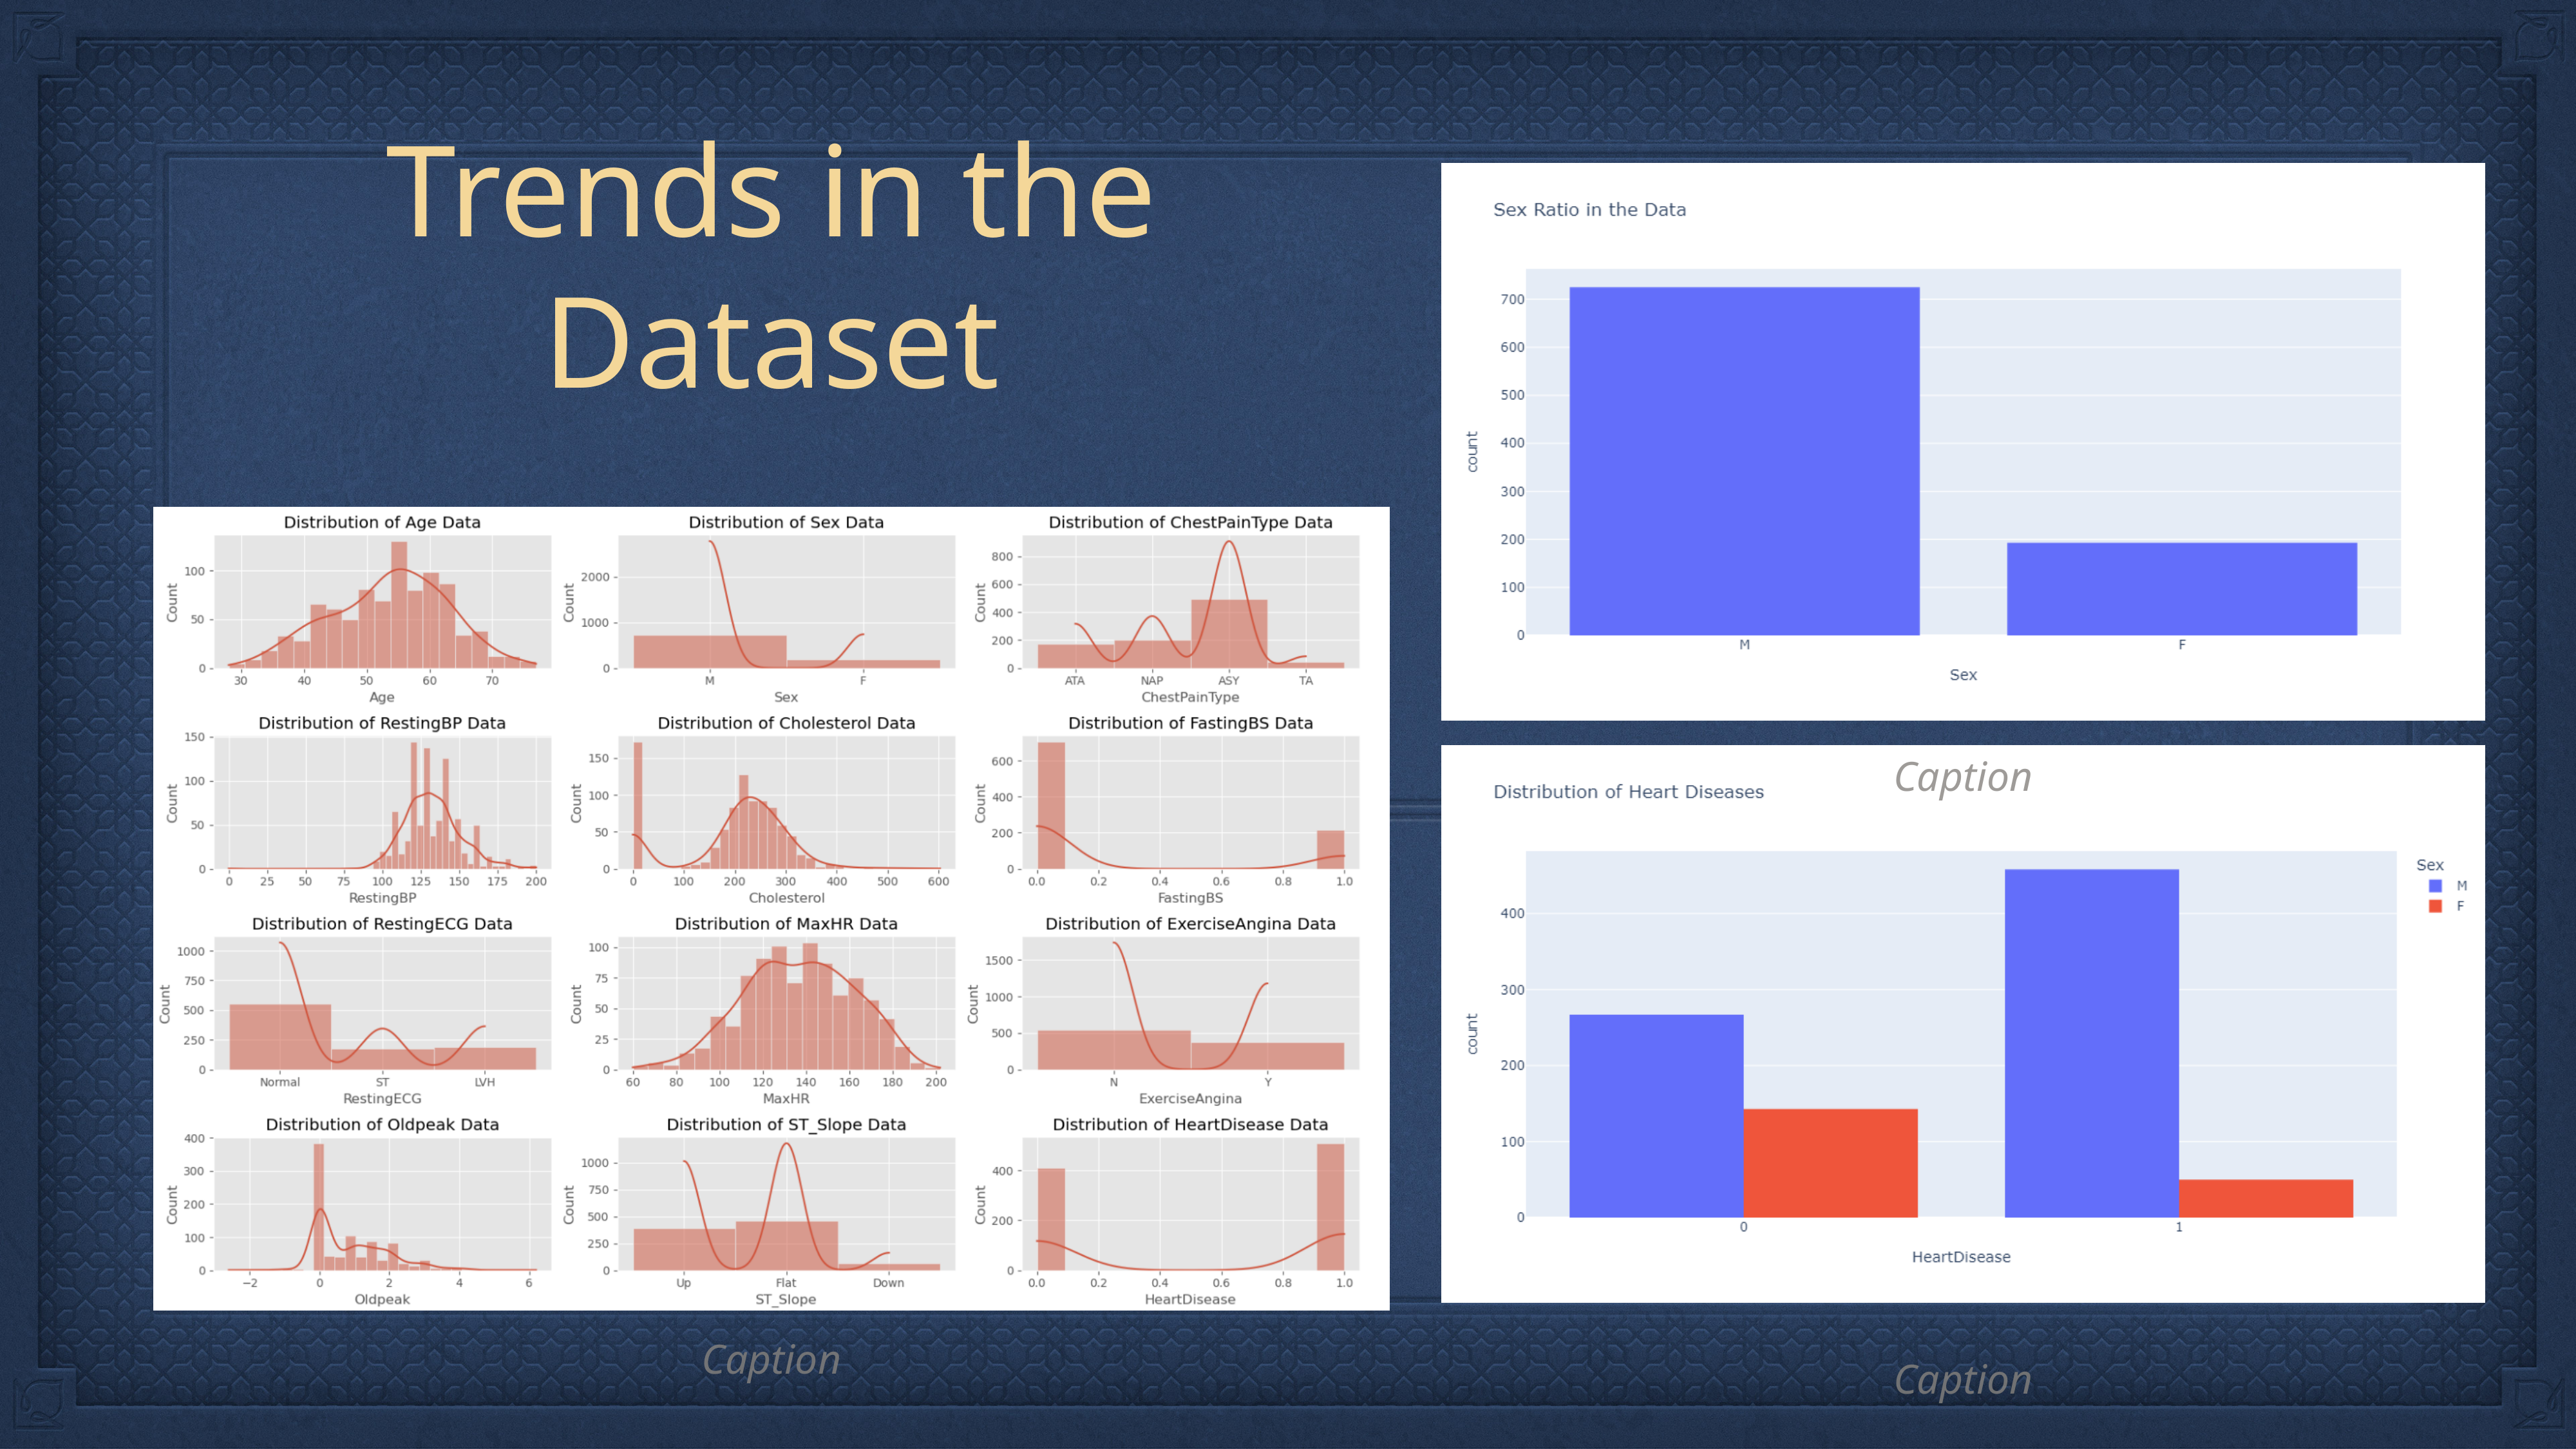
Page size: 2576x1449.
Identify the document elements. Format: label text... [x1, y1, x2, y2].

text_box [1441, 162, 2485, 808]
title Trends in the Dataset [184, 214, 1359, 419]
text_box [153, 507, 1390, 1390]
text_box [1441, 808, 2485, 1410]
picture [0, 0, 2576, 1449]
